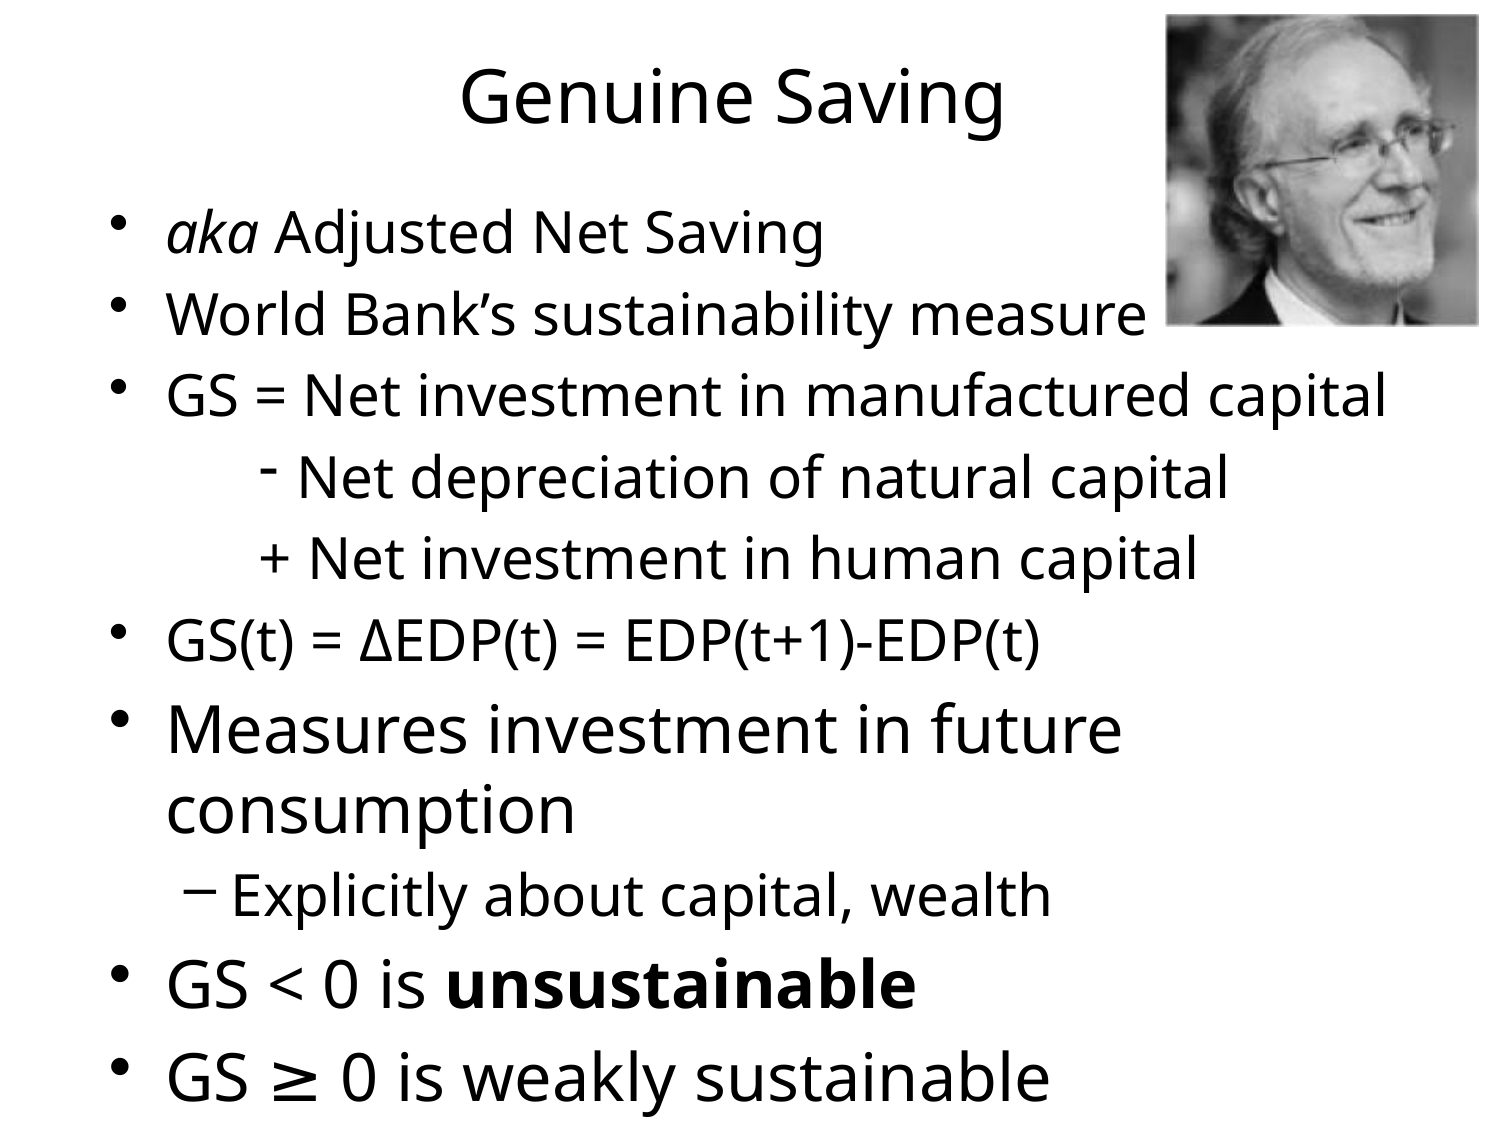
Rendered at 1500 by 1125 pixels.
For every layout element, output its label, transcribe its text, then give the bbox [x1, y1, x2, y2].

title Genuine Saving [95, 0, 1371, 187]
picture [1165, 13, 1479, 327]
list aka Adjusted Net Saving World Bank’s sustainability measure GS = Net investment in manufactured capital Net depreciation of natural capital + Net investment in human capital GS(t) = ΔEDP(t) = EDP(t+1)-EDP(t) Measures investment in future consumption Explicitly about capital, wealth GS < 0 is unsustainable GS ≥ 0 is weakly sustainable [93, 187, 1436, 1032]
